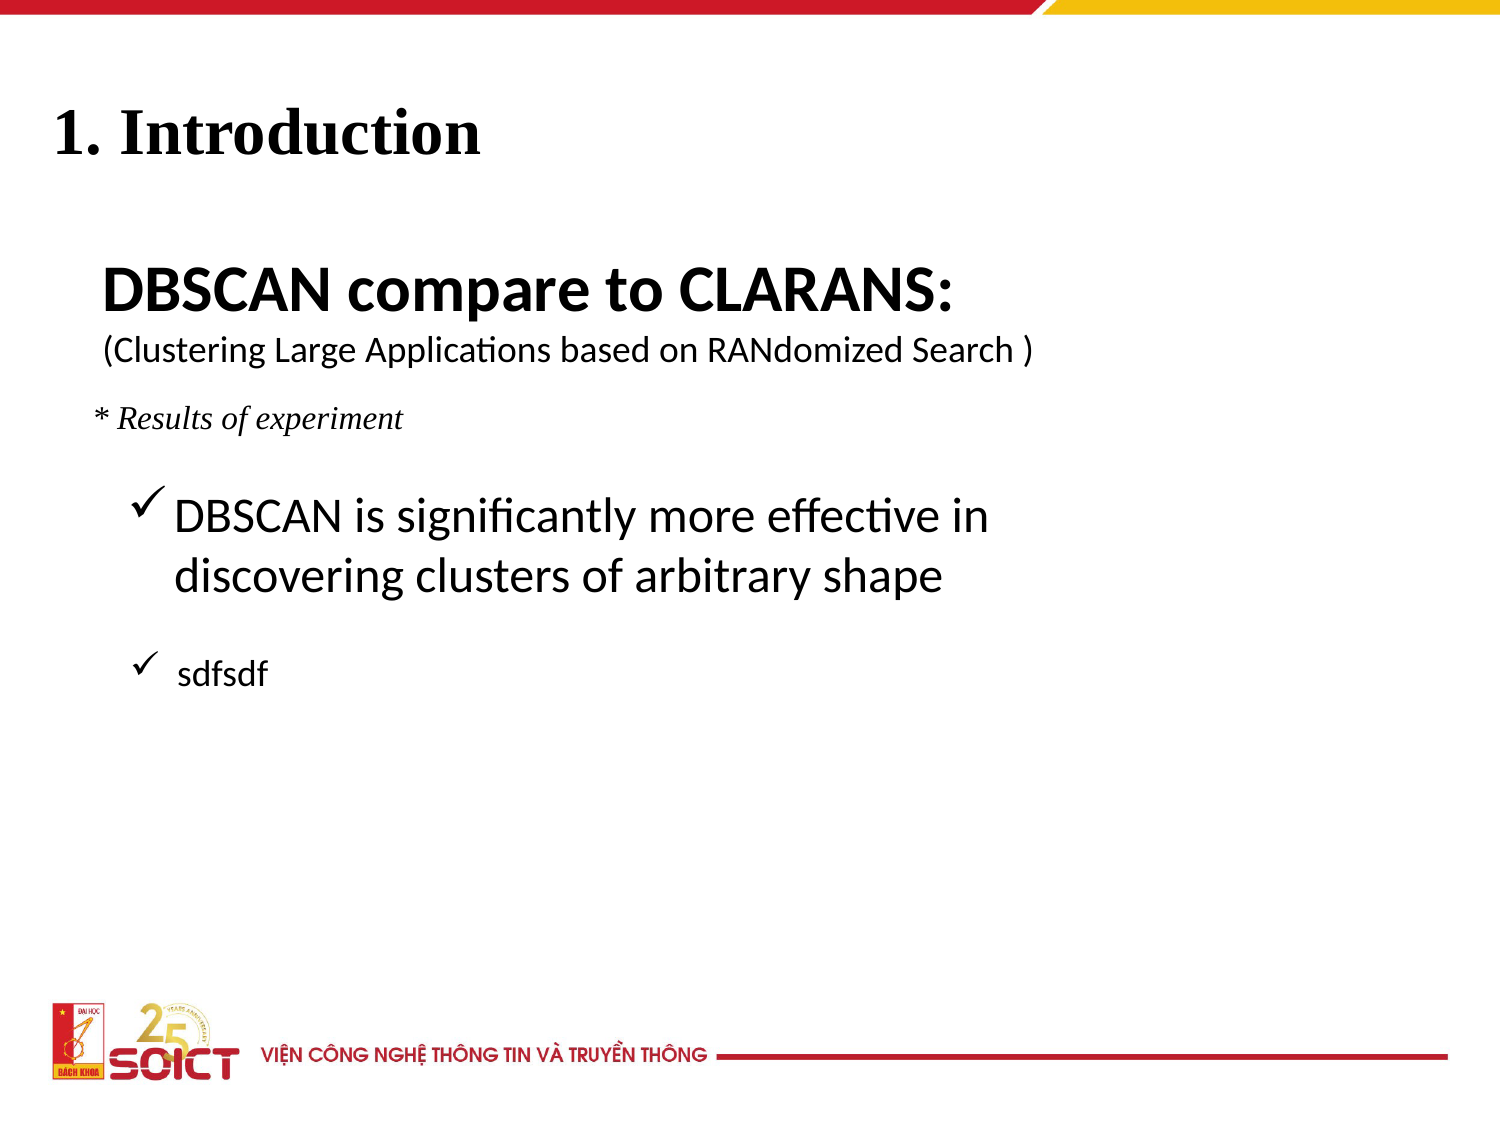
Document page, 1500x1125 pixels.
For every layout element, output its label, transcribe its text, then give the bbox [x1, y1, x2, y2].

text_box DBSCAN compare to CLARANS: (Clustering Large Applications based on RANdomized Search ) [87, 237, 1238, 378]
picture [0, 0, 1500, 1085]
title 1. Introduction [52, 87, 1448, 169]
text_box * Results of experiment [77, 389, 428, 444]
text_box DBSCAN is significantly more effective in discovering clusters of arbitrary shape [112, 474, 1125, 670]
text_box sdfsdf [115, 641, 841, 702]
